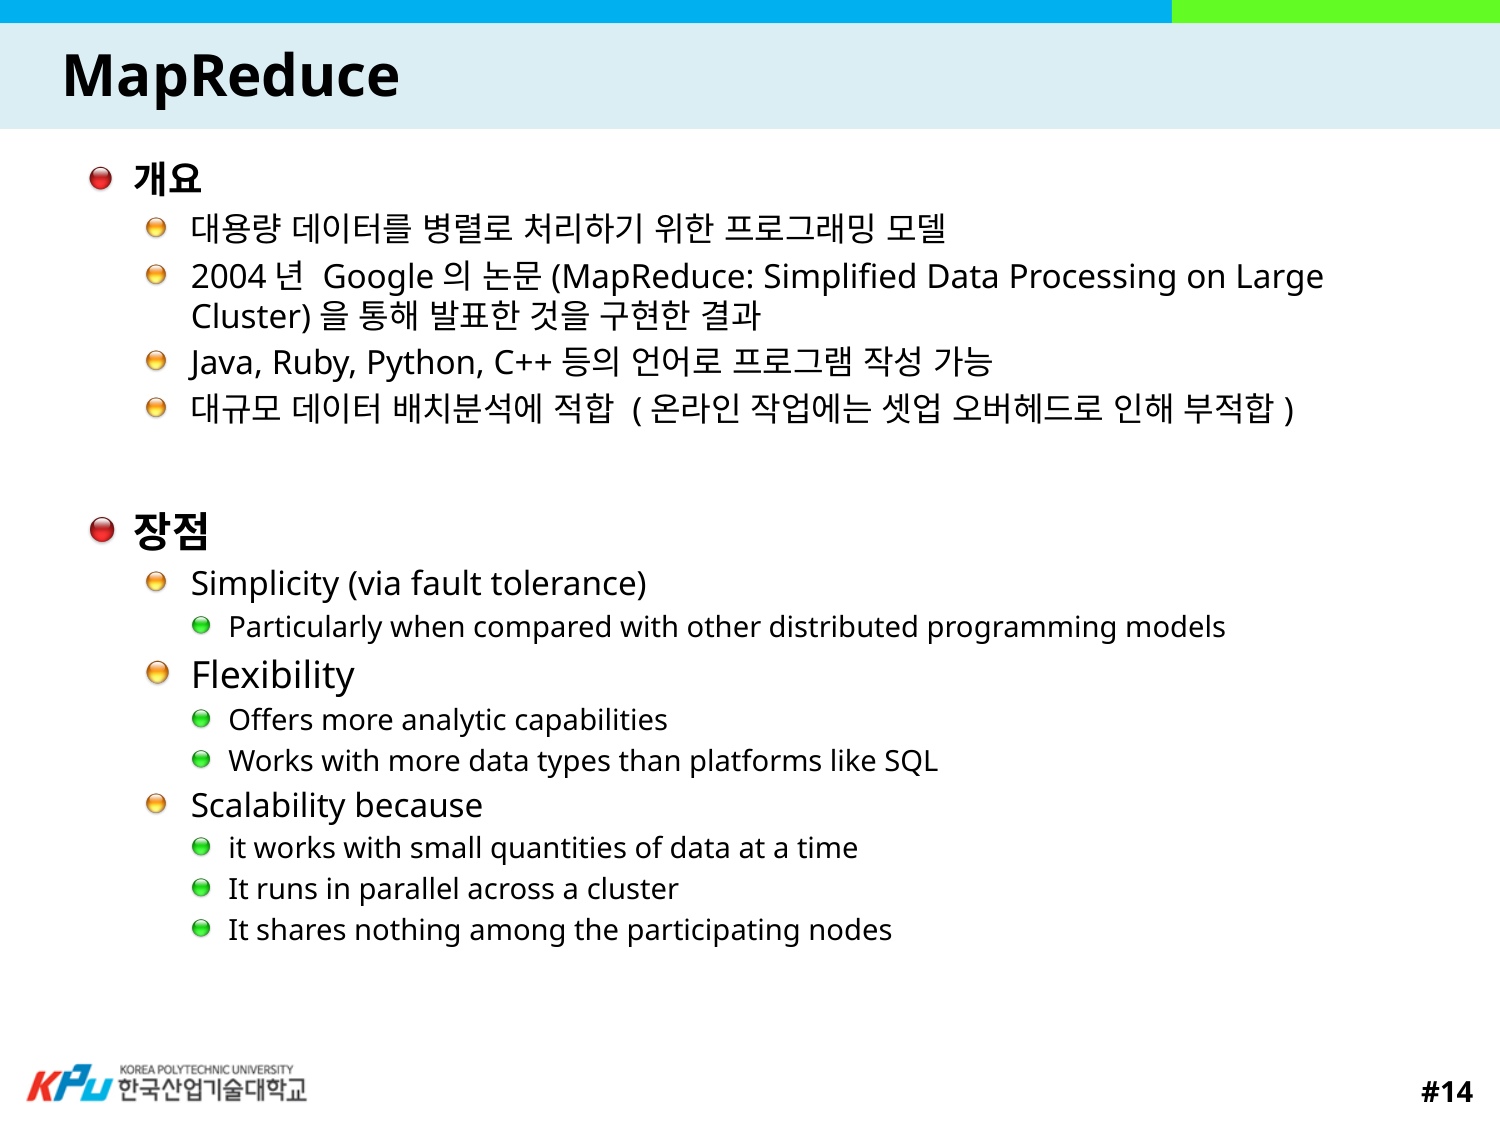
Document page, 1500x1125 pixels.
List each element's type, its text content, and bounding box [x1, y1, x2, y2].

picture [144, 792, 168, 816]
picture [19, 1058, 313, 1110]
picture [190, 749, 212, 770]
picture [190, 877, 212, 899]
picture [144, 216, 168, 240]
title MapReduce [46, 40, 1454, 106]
picture [190, 918, 212, 939]
picture [190, 836, 212, 858]
picture [144, 349, 168, 373]
picture [190, 615, 212, 636]
picture [144, 570, 168, 594]
list 개요 대용량 데이터를 병렬로 처리하기 위한 프로그래밍 모델 2004년 Google의 논문(MapReduce: Simplified Data Processing on Large Cluster)을 통해 발표한 것을 구현한 결과 Java, Ruby, Python, C++등의 언어로 프로그램 작성 가능 대규모 데이터 배치분석에 적합 (온라인 작업에는 셋업 오버헤드로 인해 부적합) 장점 Simplicity (via fault tolerance) Particularly when compared with other distributed programming models Flexibility Offers more analytic capabilities Works with more data types than platforms like SQL Scalability because it works with small quantities of data at a time It runs in parallel across a cluster It shares nothing among the participating nodes [72, 149, 1430, 988]
picture [144, 659, 171, 687]
picture [87, 165, 114, 193]
picture [144, 263, 168, 287]
picture [144, 396, 168, 420]
picture [190, 708, 212, 730]
picture [87, 515, 117, 546]
